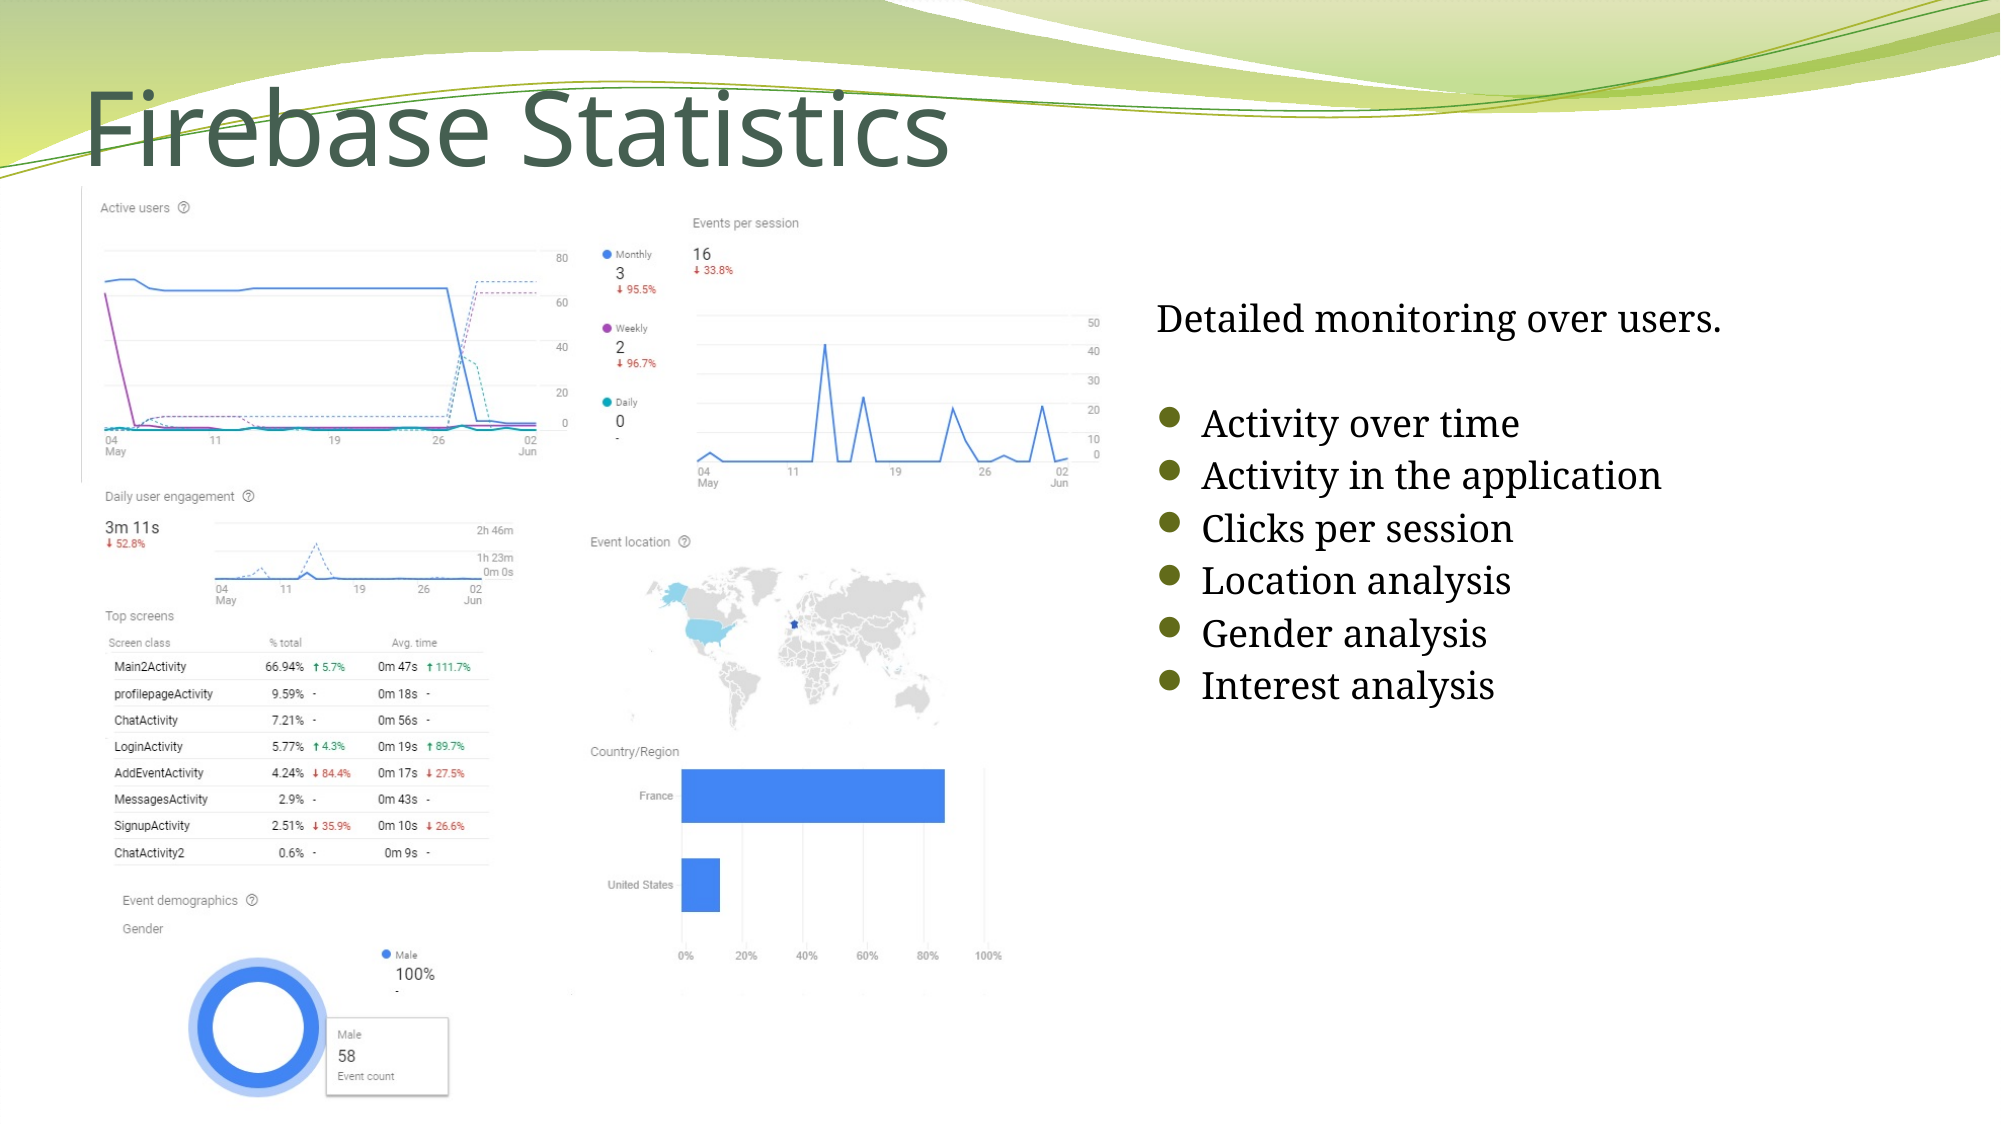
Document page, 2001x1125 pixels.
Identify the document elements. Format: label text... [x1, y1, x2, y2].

picture [81, 186, 1120, 1125]
list Detailed monitoring over users. Activity over time Activity in the application Clicks per session Location analysis Gender analysis Interest analysis [1141, 287, 1923, 1100]
title Firebase Statistics [81, 0, 1882, 188]
